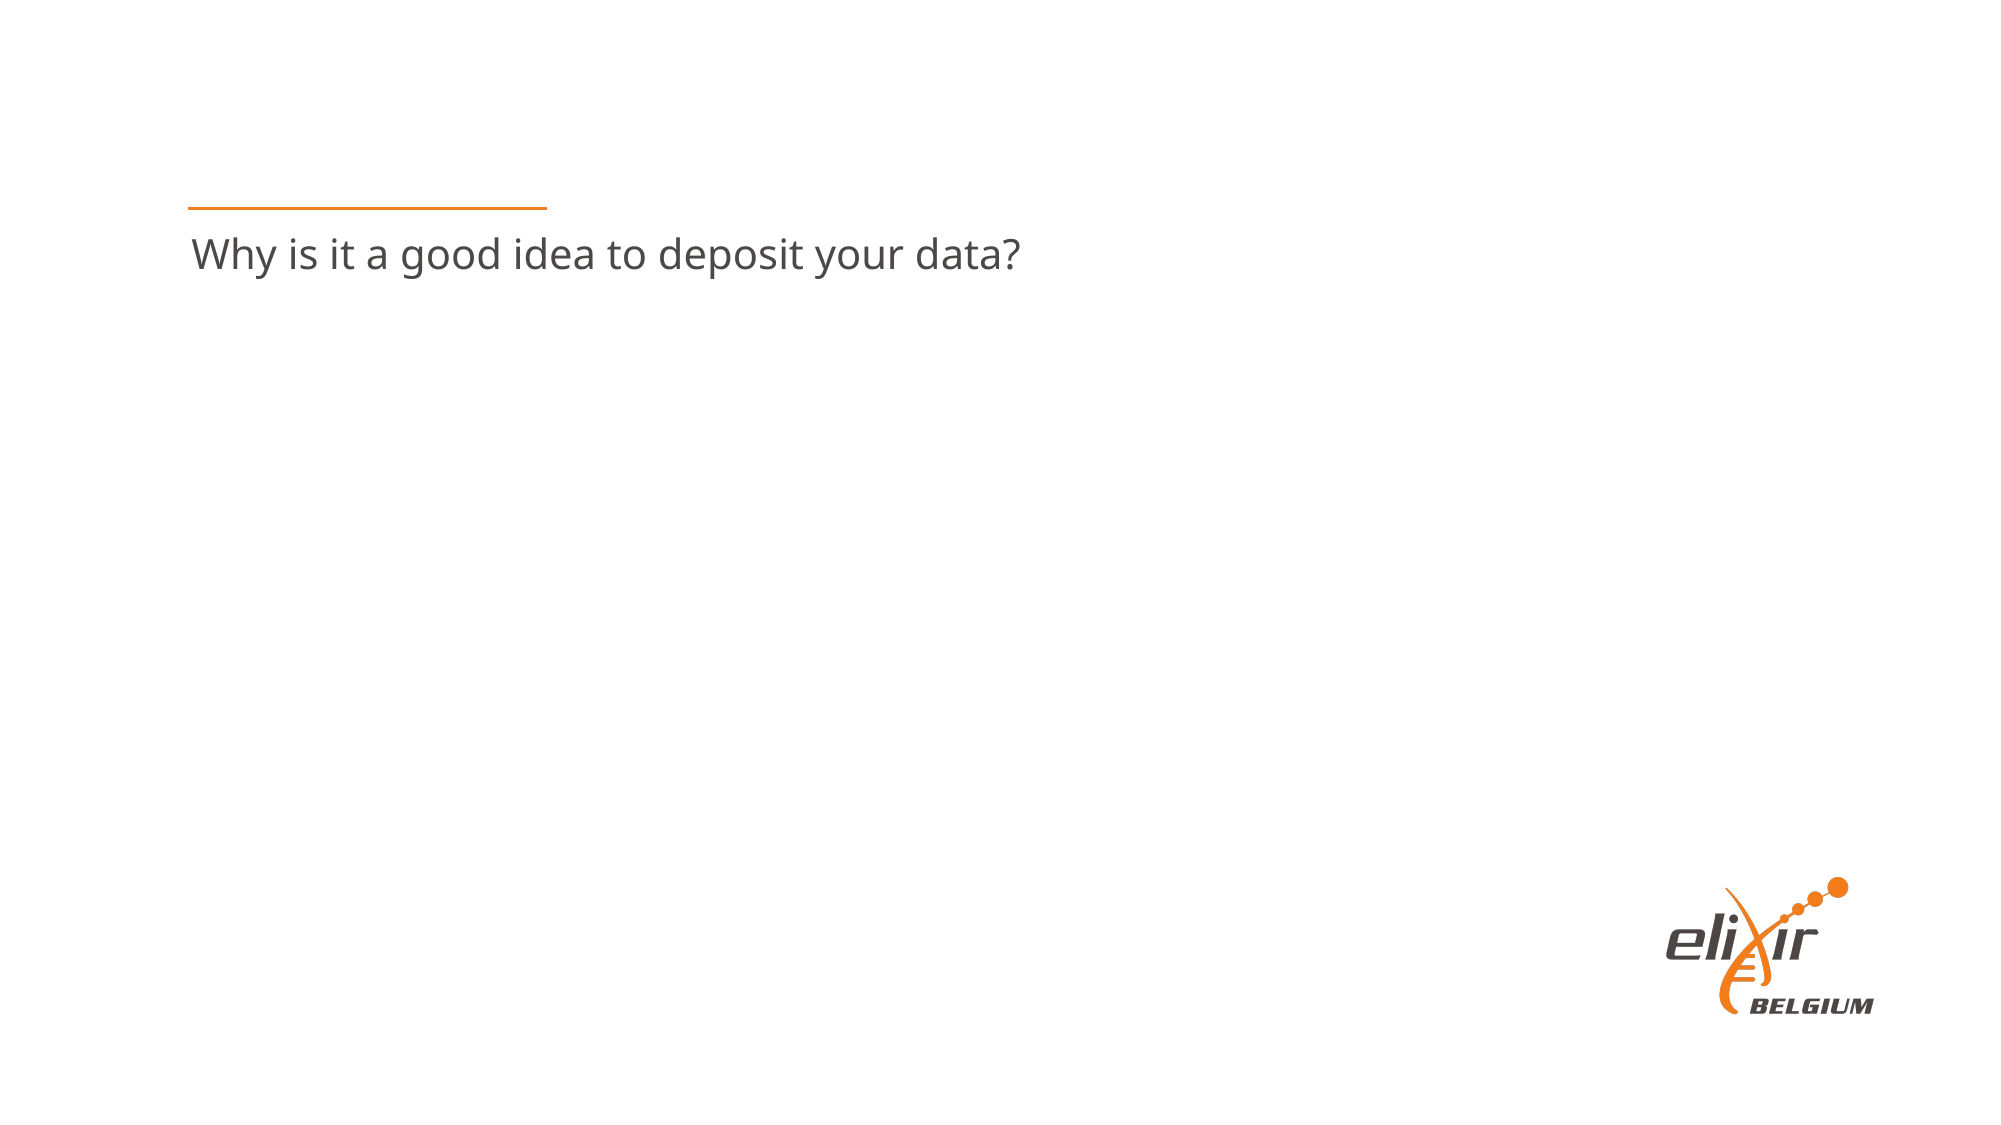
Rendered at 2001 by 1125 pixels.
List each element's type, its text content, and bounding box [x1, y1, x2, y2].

picture [1666, 877, 1885, 1037]
list Why is it a good idea to deposit your data? [138, 220, 1945, 322]
